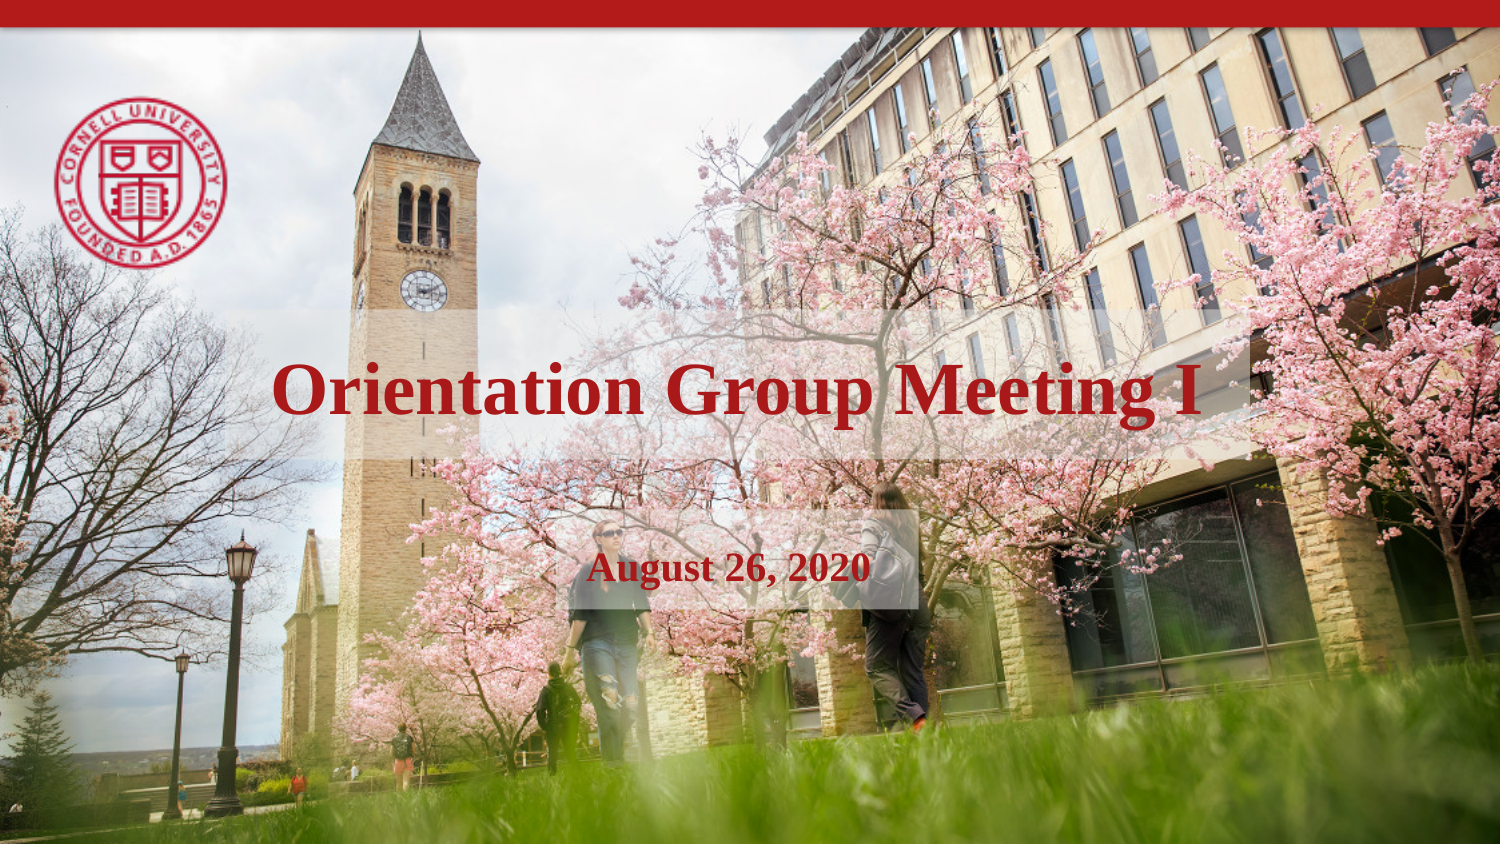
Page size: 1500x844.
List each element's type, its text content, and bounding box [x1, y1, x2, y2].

text_box Orientation Group Meeting I [225, 309, 1250, 460]
list August 26, 2020 [556, 509, 919, 610]
picture [0, 28, 1500, 844]
